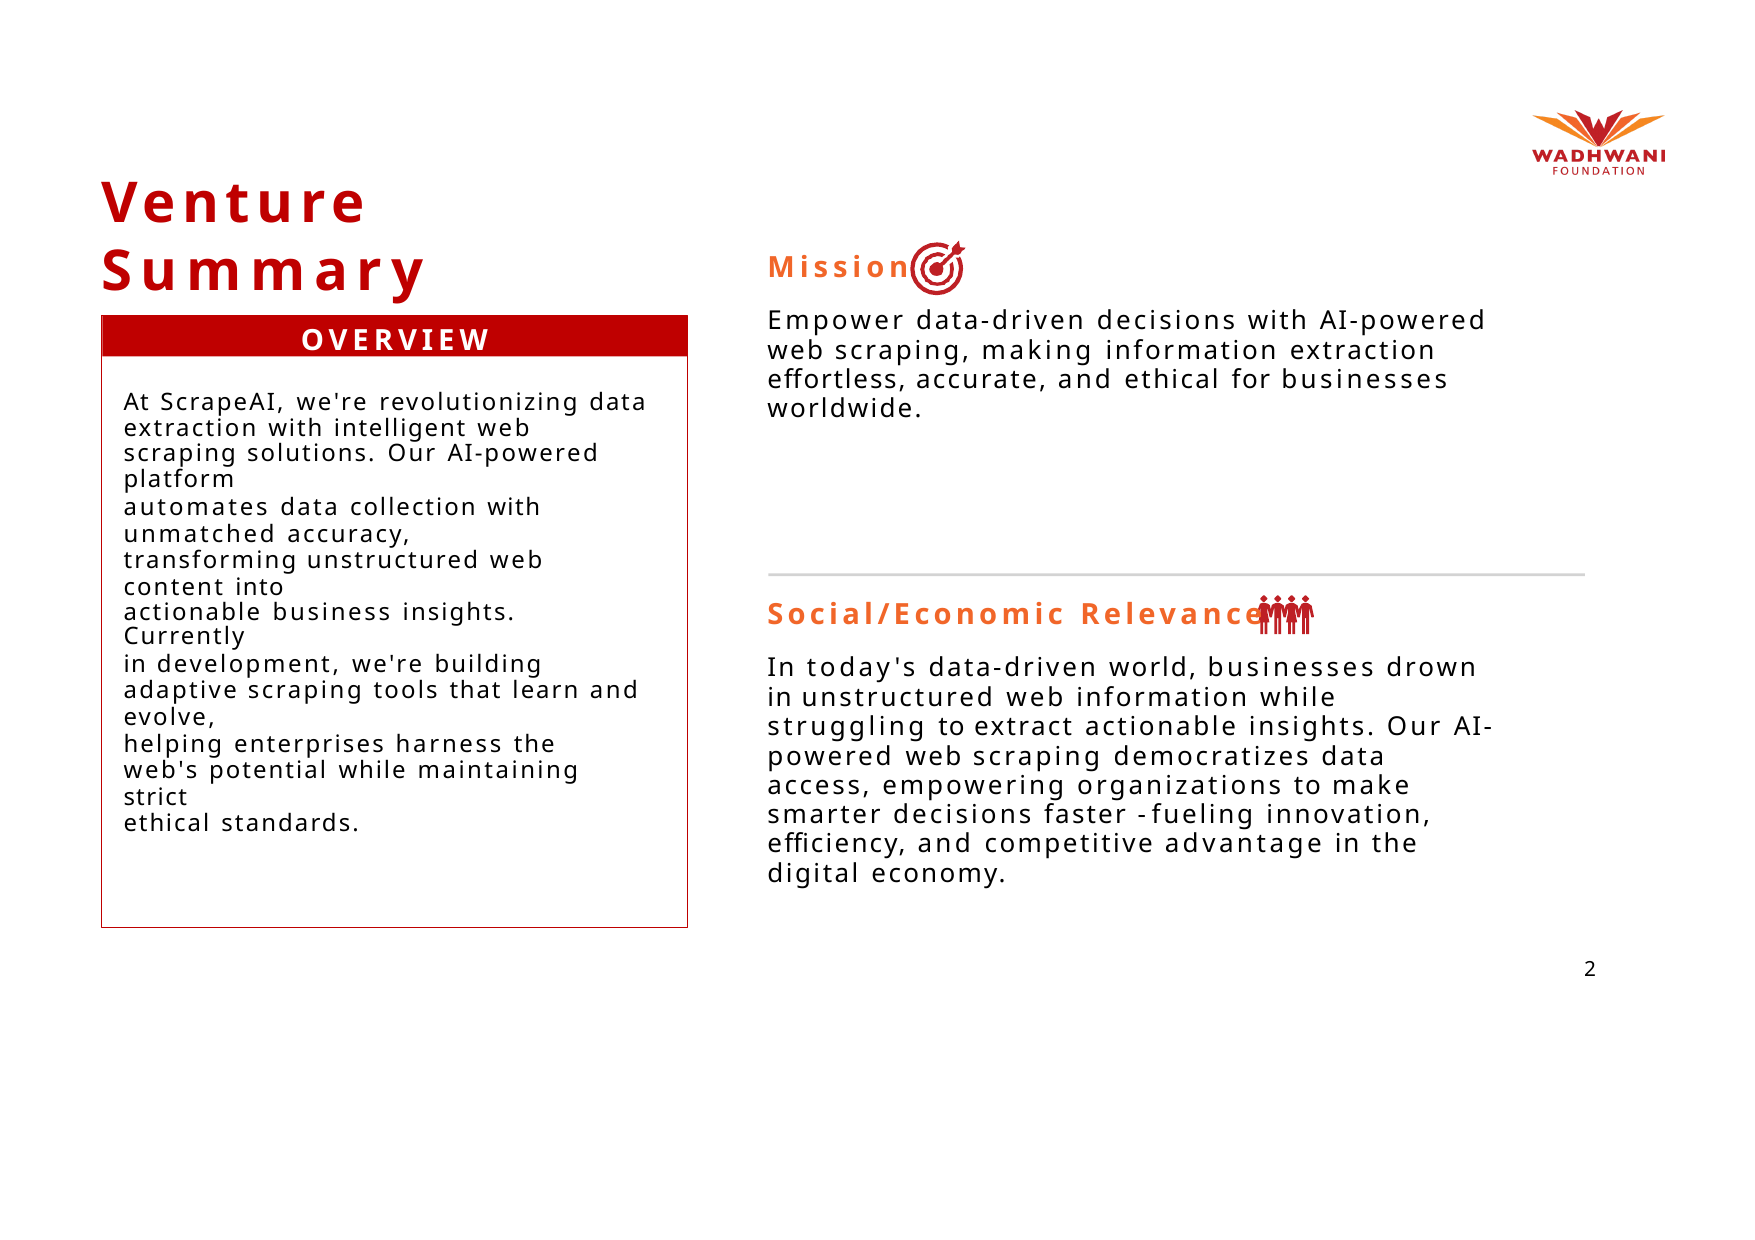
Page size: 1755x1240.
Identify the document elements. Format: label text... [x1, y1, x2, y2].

title Venture Summary [98, 164, 693, 374]
picture [1531, 106, 1666, 176]
list Social/Economic Relevance In today's data-driven world, businesses drown in unstructured web information while struggling to extract actionable insights. Our AI-powered web scraping democratizes data access, empowering organizations to make smarter decisions faster - fueling innovation, efficiency, and competitive advantage in the digital economy. [765, 592, 1494, 1240]
text_box 2 [1582, 953, 1600, 981]
text_box Mission Empower data-driven decisions with AI-powered web scraping, making information extraction effortless, accurate, and ethical for businesses worldwide. [765, 245, 1540, 424]
text_box [768, 573, 1585, 577]
text_box At ScrapeAI, we're revolutionizing data extraction with intelligent web scraping solutions. Our AI-powered platform automates data collection with unmatched accuracy, transforming unstructured web content into actionable business insights. Currently in development, we're building adaptive scraping tools that learn and evolve, helping enterprises harness the web's potential while maintaining strict ethical standards. [102, 384, 687, 837]
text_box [910, 240, 966, 296]
text_box [101, 374, 688, 928]
